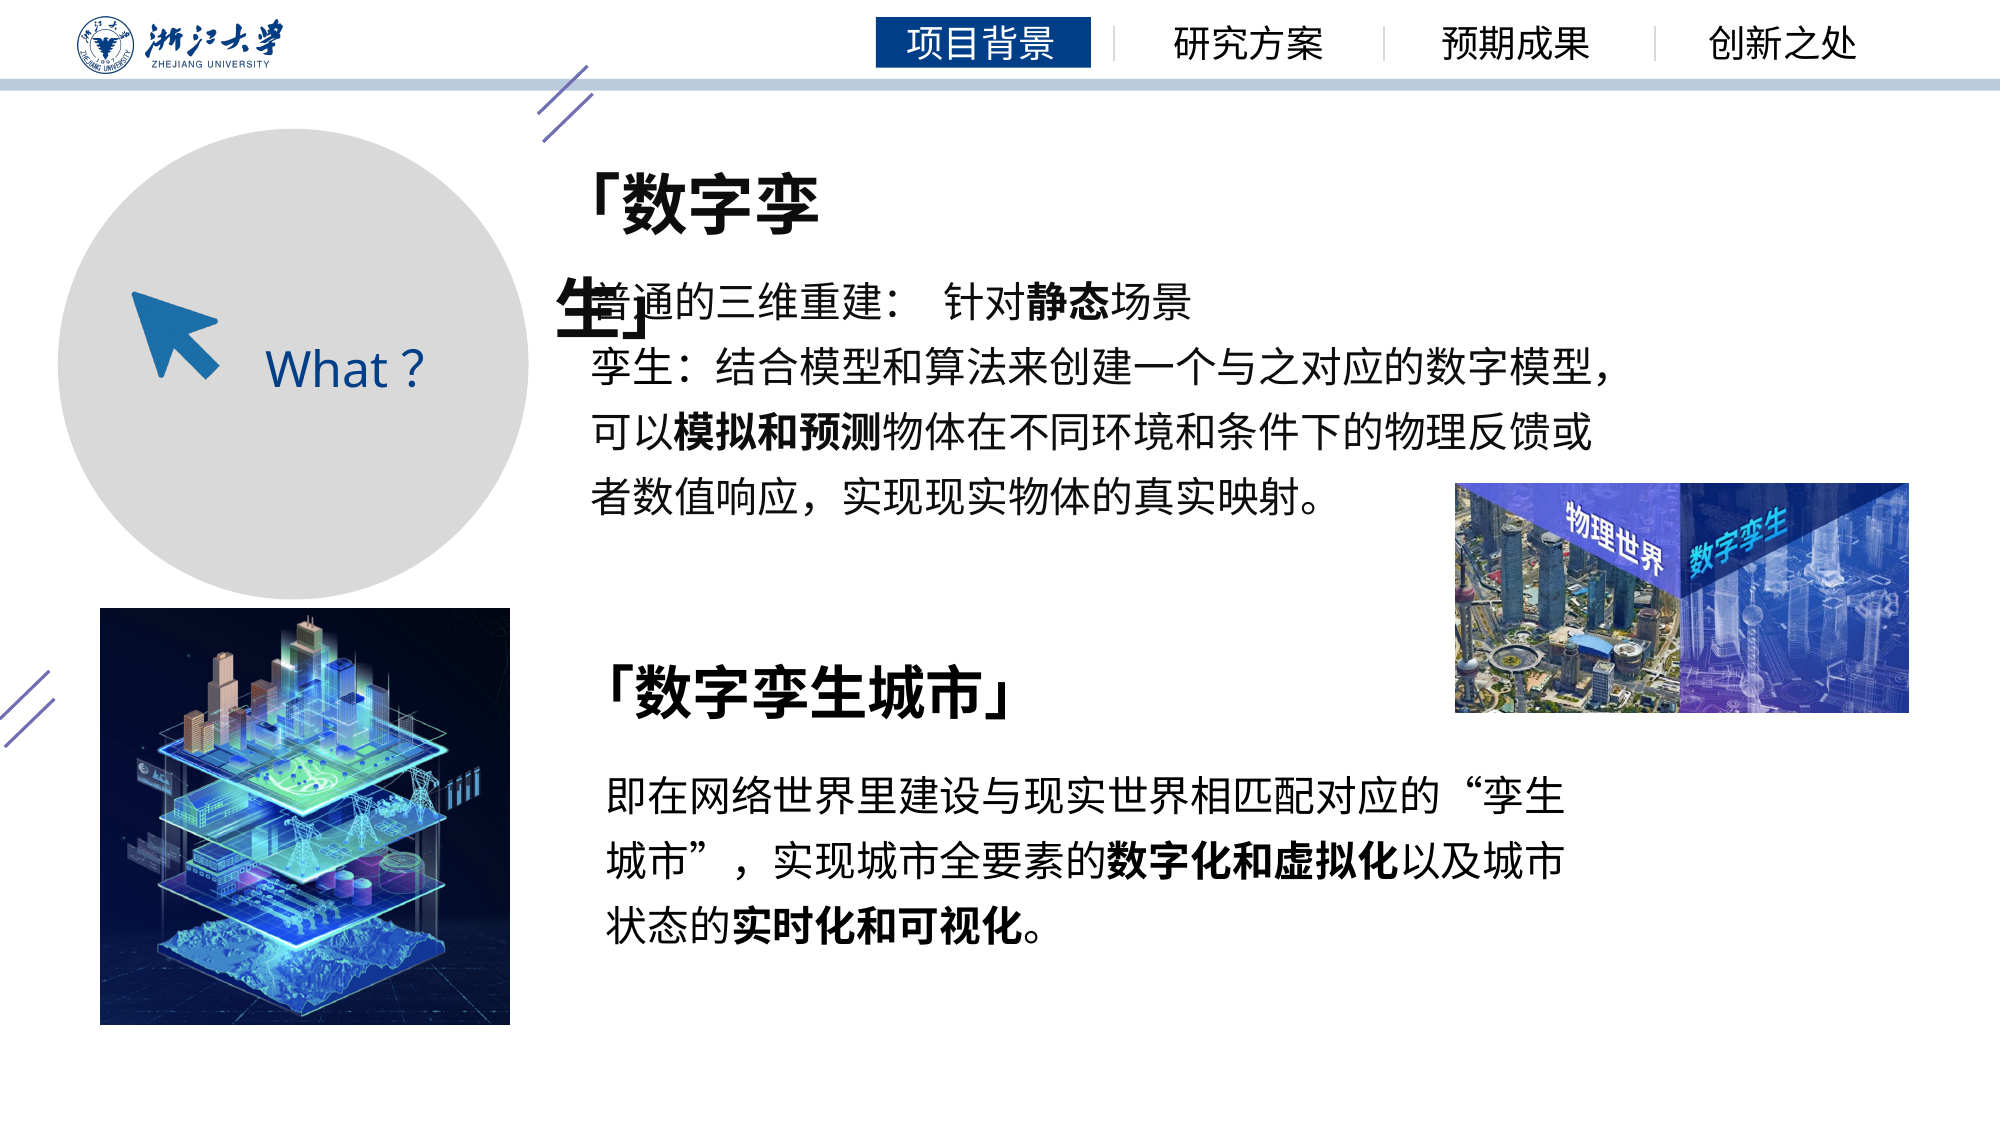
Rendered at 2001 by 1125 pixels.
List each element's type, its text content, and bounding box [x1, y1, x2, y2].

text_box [0, 67, 592, 746]
text_box 即在网络世界里建设与现实世界相匹配对应的“孪生城市”，实现城市全要素的数字化和虚拟化以及城市状态的实时化和可视化。 [591, 747, 1594, 957]
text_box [544, 600, 1514, 792]
picture [100, 608, 510, 1026]
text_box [539, 131, 1010, 292]
text_box [592, 78, 2000, 92]
text_box 普通的三维重建： 针对静态场景 孪生：结合模型和算法来创建一个与之对应的数字模型，可以模拟和预测物体在不同环境和条件下的物理反馈或者数值响应，实现现实物体的真实映射。 [592, 253, 1629, 528]
picture [1455, 483, 1909, 713]
picture [77, 16, 283, 74]
picture [100, 260, 251, 411]
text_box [875, 12, 1877, 74]
